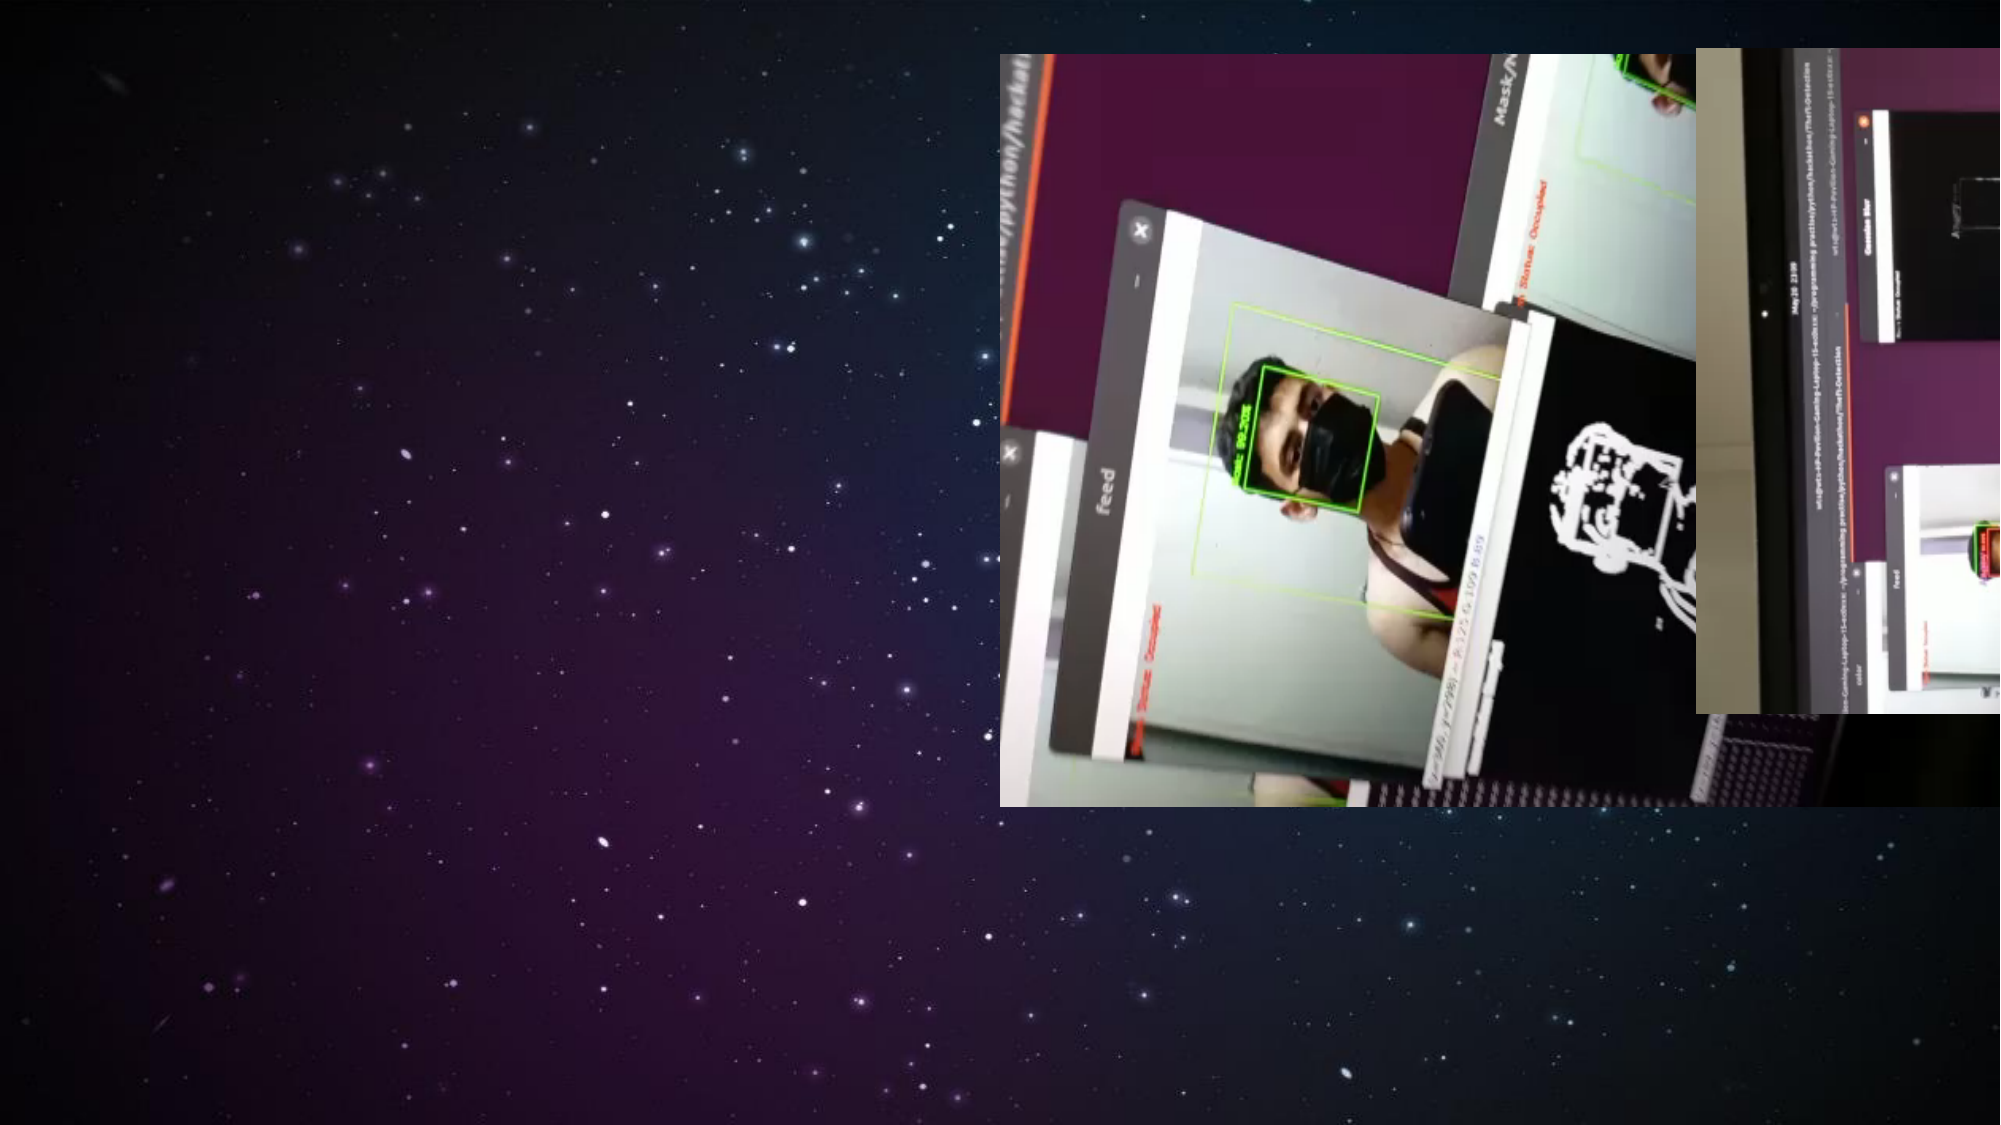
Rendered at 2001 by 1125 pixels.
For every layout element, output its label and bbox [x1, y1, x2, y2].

picture [0, 0, 2000, 1125]
text_box [847, 229, 1878, 896]
text_box [113, 185, 1133, 940]
